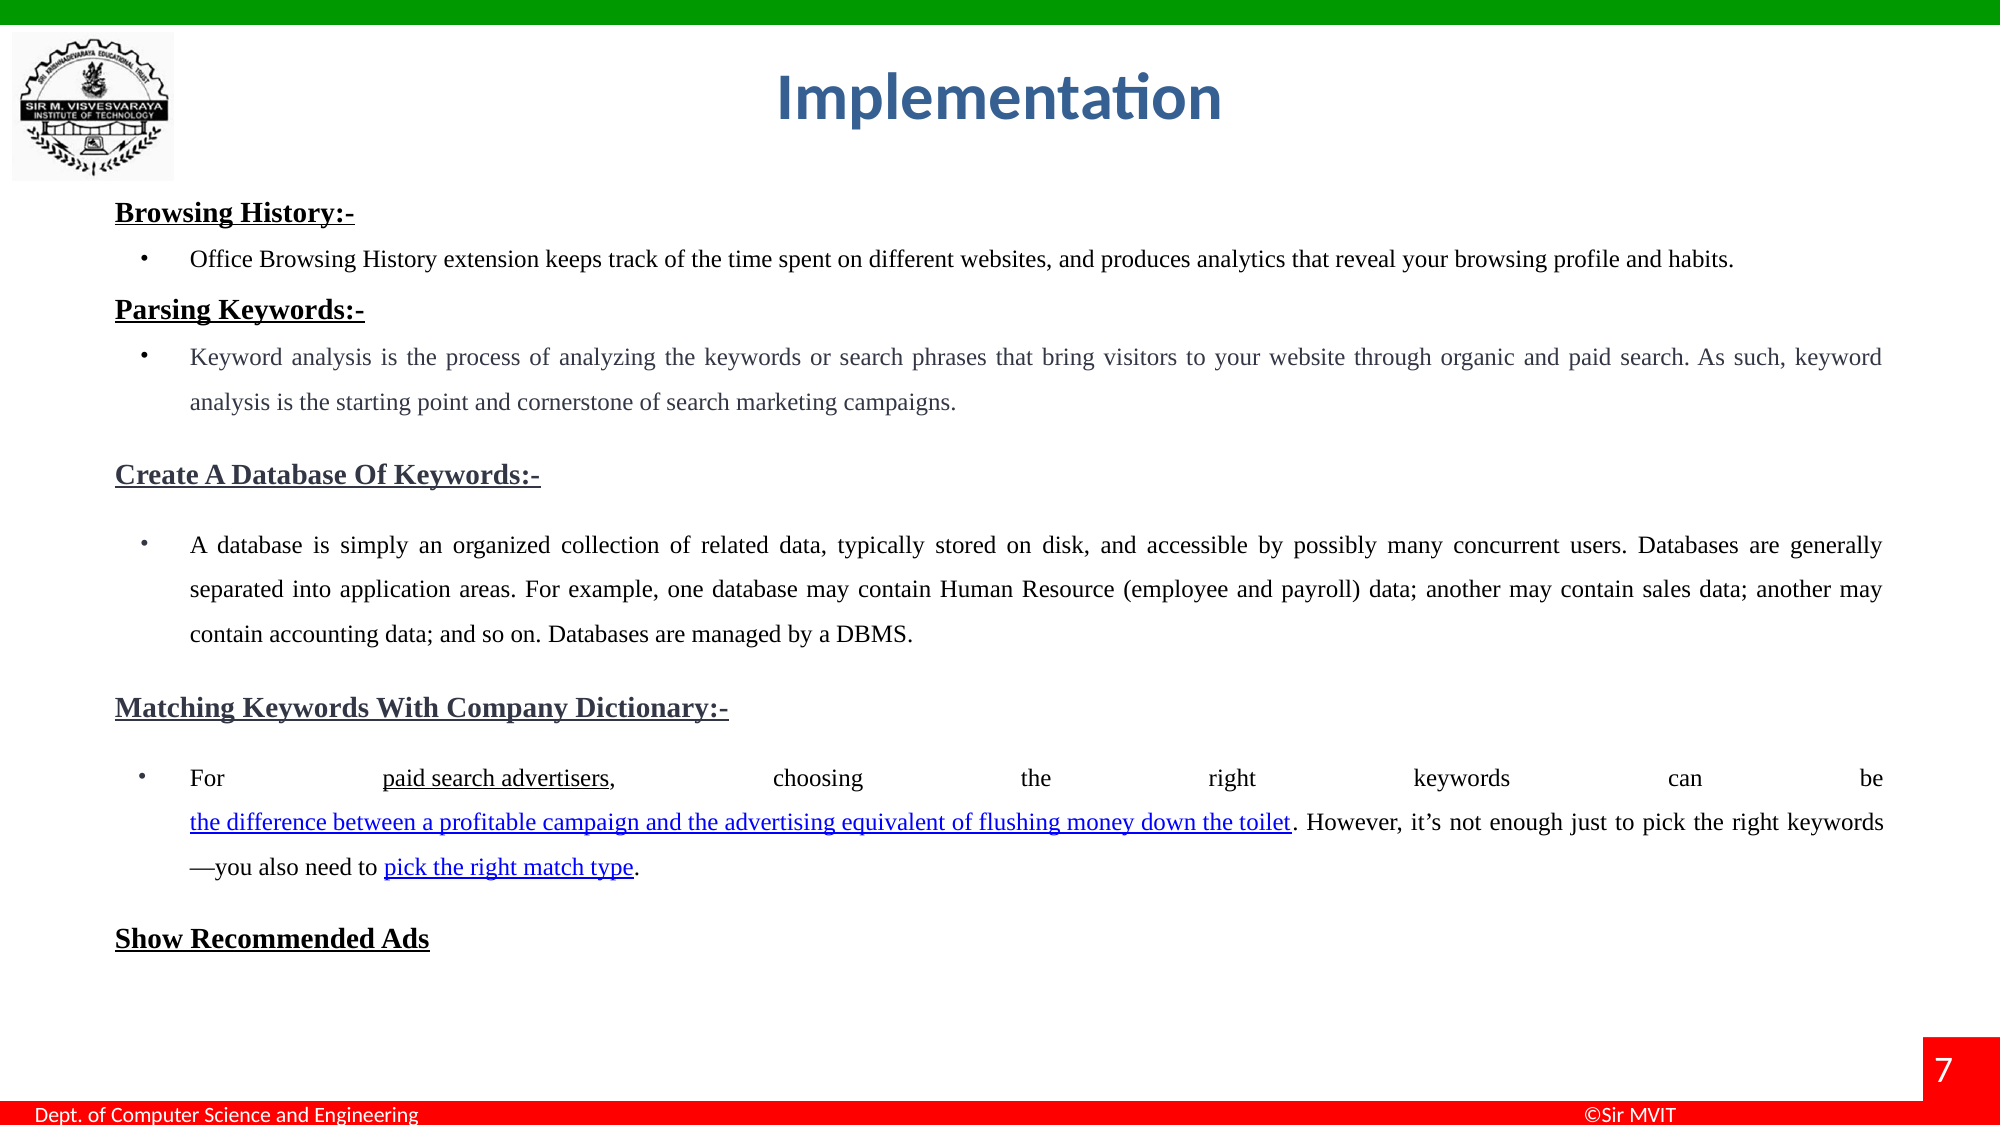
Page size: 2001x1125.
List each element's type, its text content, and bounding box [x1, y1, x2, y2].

list Browsing History:- Office Browsing History extension keeps track of the time spent on different websites, and produces analytics that reveal your browsing profile and habits. Parsing Keywords:- Keyword analysis is the process of analyzing the keywords or search phrases that bring visitors to your website through organic and paid search. As such, keyword analysis is the starting point and cornerstone of search marketing campaigns. Create A Database Of Keywords:- A database is simply an organized collection of related data, typically stored on disk, and accessible by possibly many concurrent users. Databases are generally separated into application areas. For example, one database may contain Human Resource (employee and payroll) data; another may contain sales data; another may contain accounting data; and so on. Databases are managed by a DBMS. Matching Keywords With Company Dictionary:- For paid search advertisers, choosing the right keywords can be the difference between a profitable campaign and the advertising equivalent of flushing money down the toilet. However, it’s not enough just to pick the right keywords—you also need to pick the right match type. Show Recommended Ads [99, 185, 1900, 1084]
title Implementation [99, 45, 1900, 185]
picture [12, 32, 174, 181]
